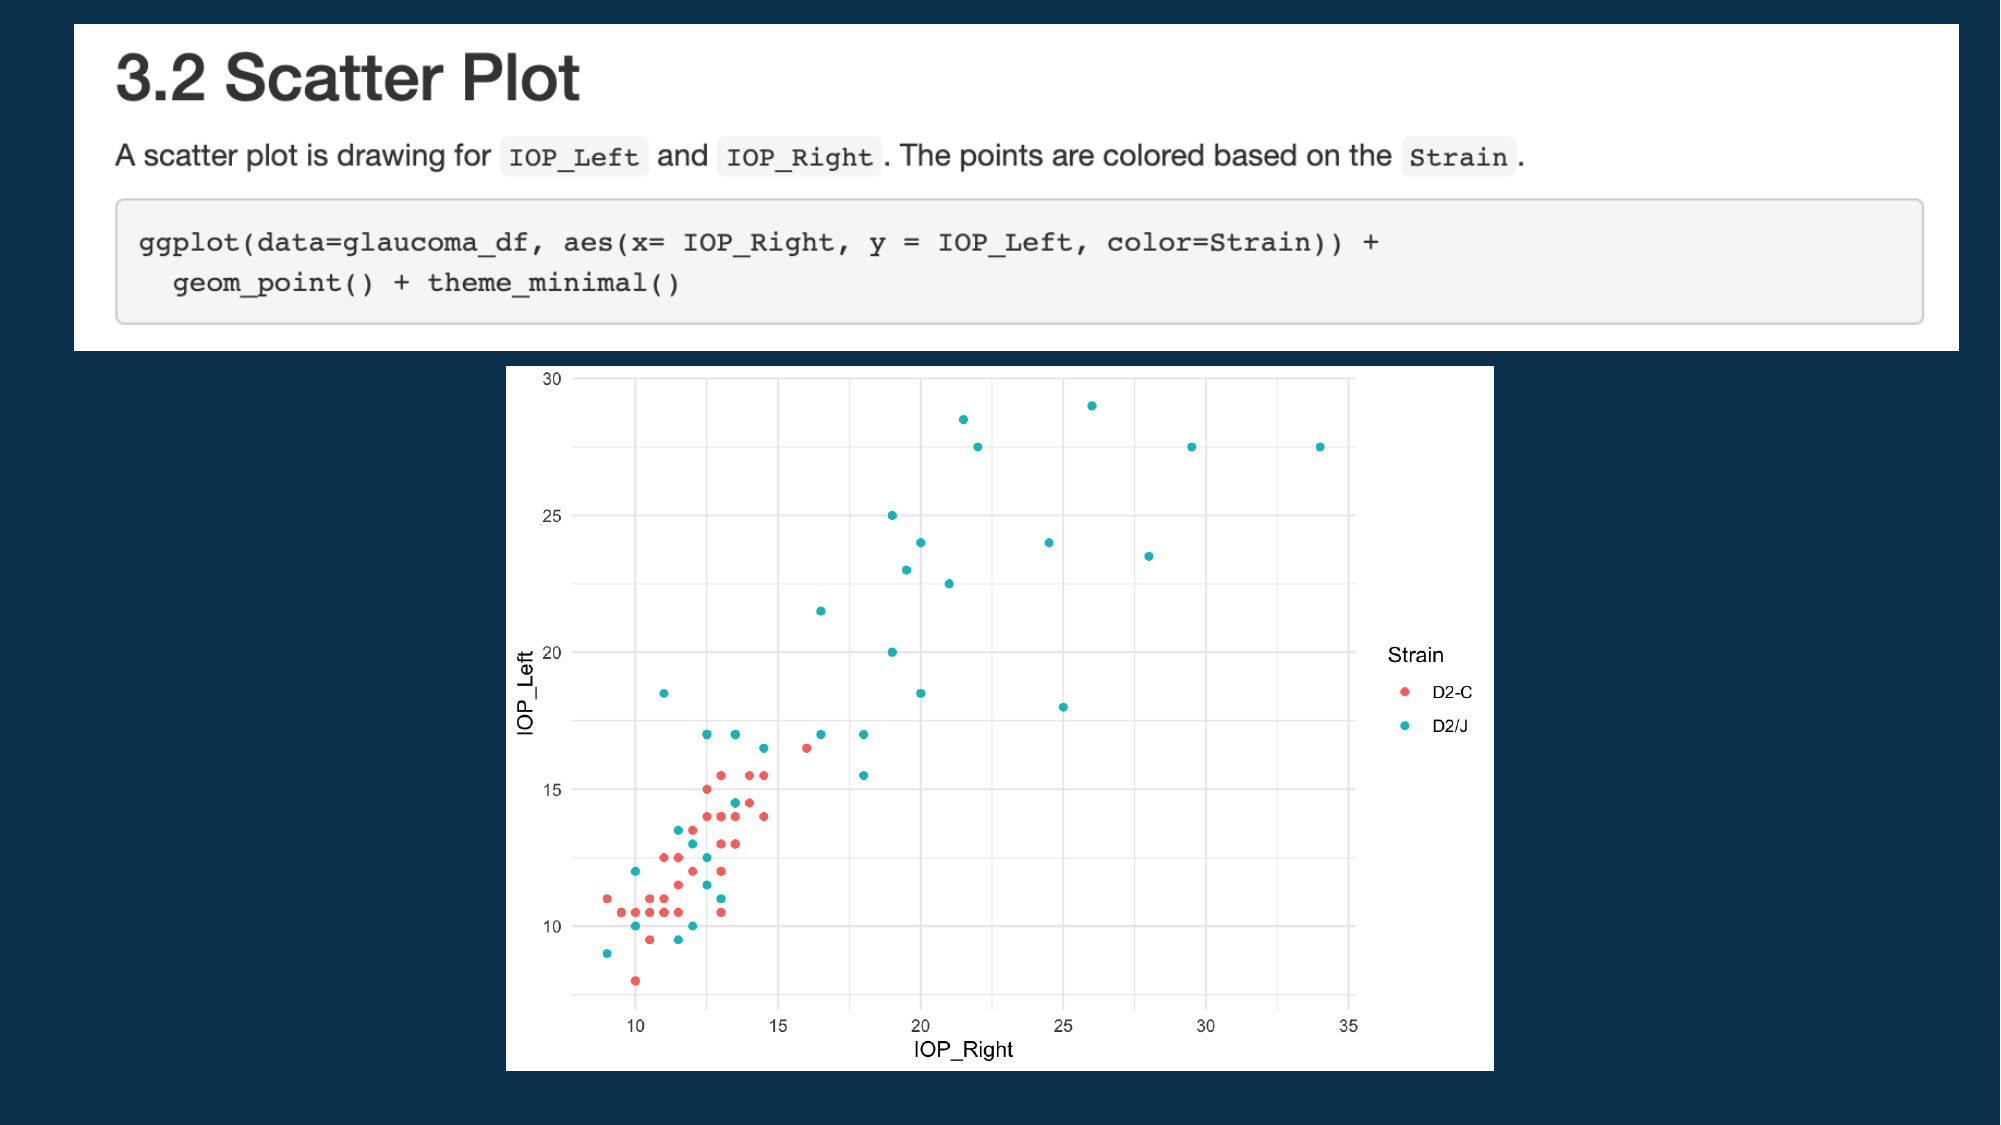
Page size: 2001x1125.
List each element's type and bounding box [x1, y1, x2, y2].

picture [73, 23, 1959, 352]
picture [506, 365, 1494, 1072]
